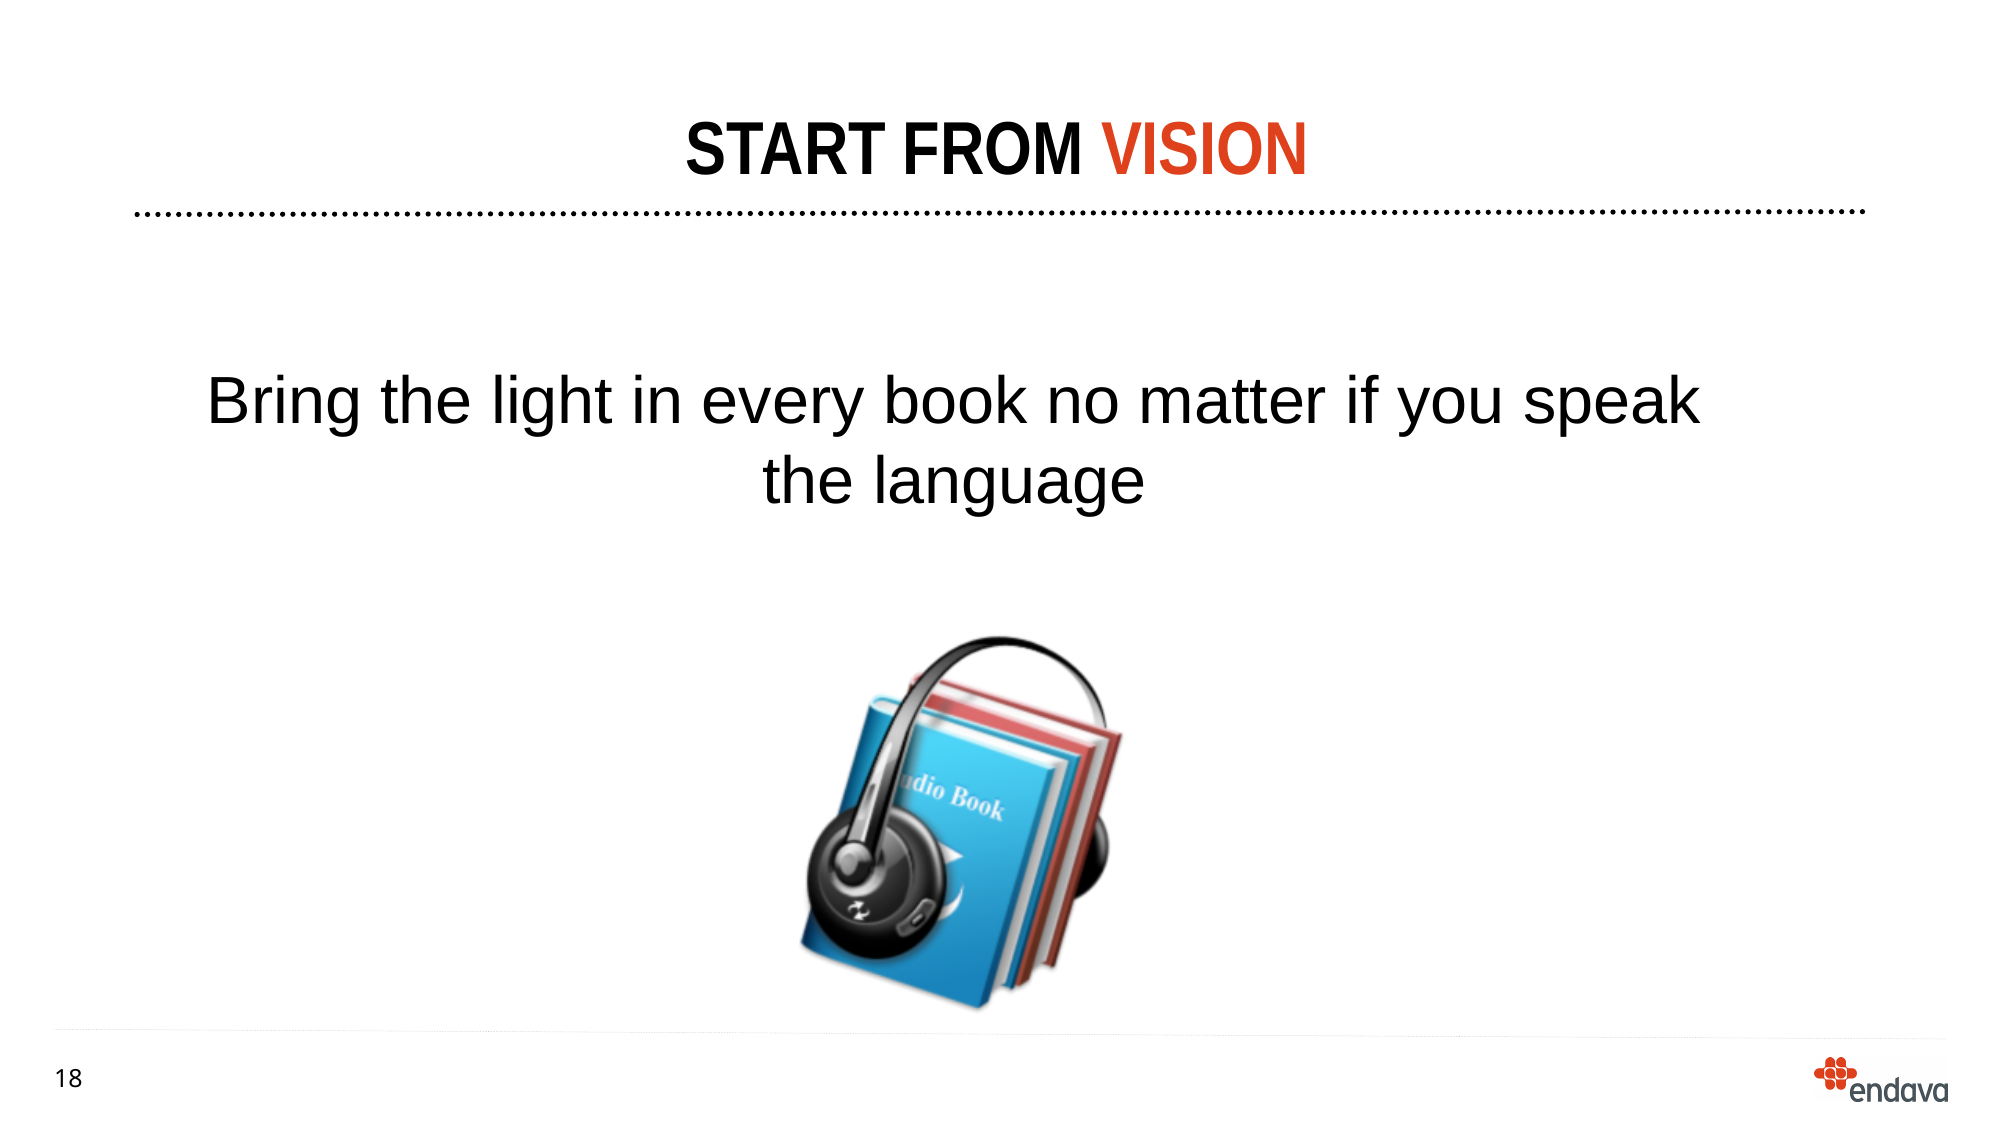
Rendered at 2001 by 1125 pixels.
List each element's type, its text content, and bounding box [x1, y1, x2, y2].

picture [762, 621, 1163, 1022]
list Bring the light in every book no matter if you speak the language [199, 248, 1725, 1022]
picture [1814, 1057, 1948, 1102]
title Start from vision [198, 26, 1812, 195]
